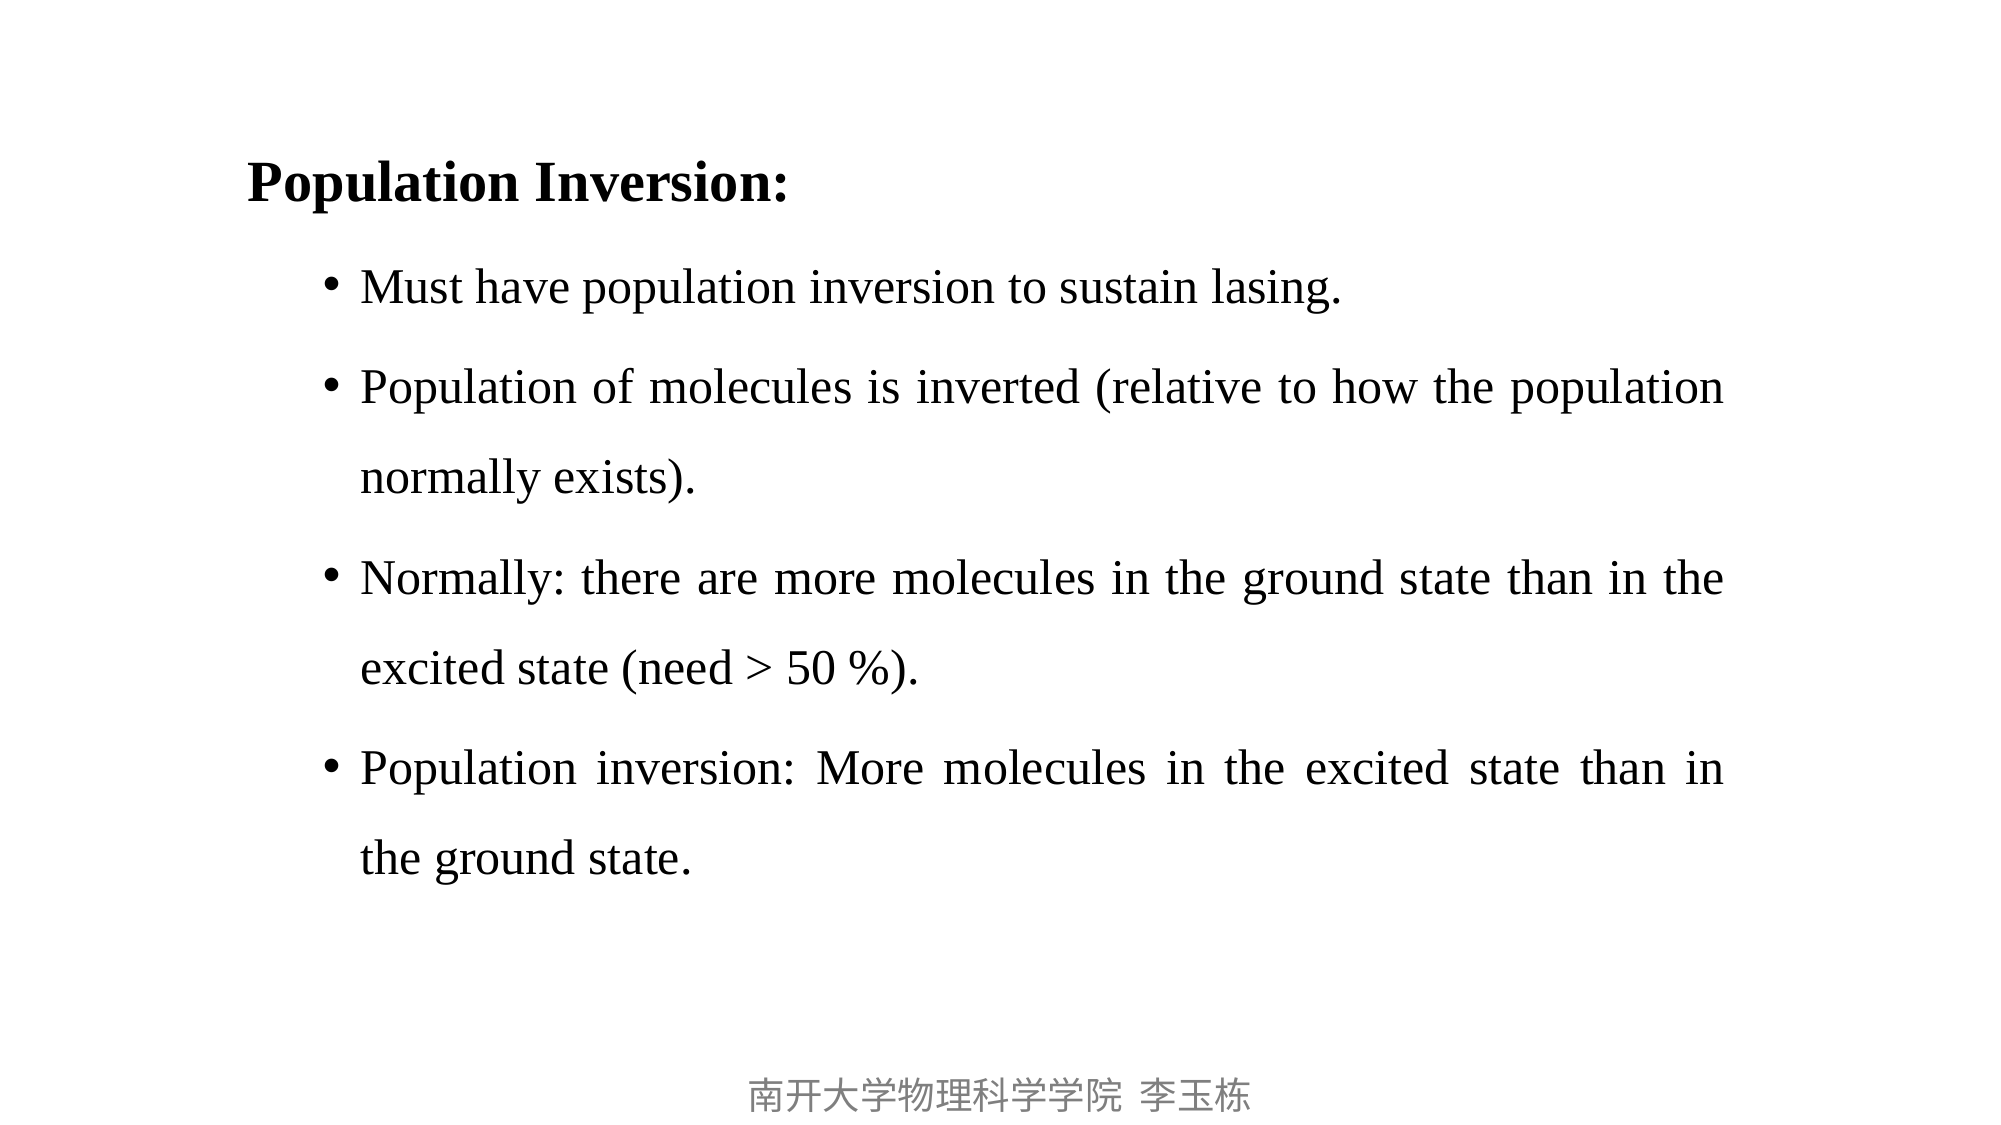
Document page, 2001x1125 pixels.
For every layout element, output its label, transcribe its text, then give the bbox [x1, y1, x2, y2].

list Population Inversion: Must have population inversion to sustain lasing. Population of molecules is inverted (relative to how the population normally exists). Normally: there are more molecules in the ground state than in the excited state (need > 50 %). Population inversion: More molecules in the excited state than in the ground state. [232, 128, 1741, 914]
